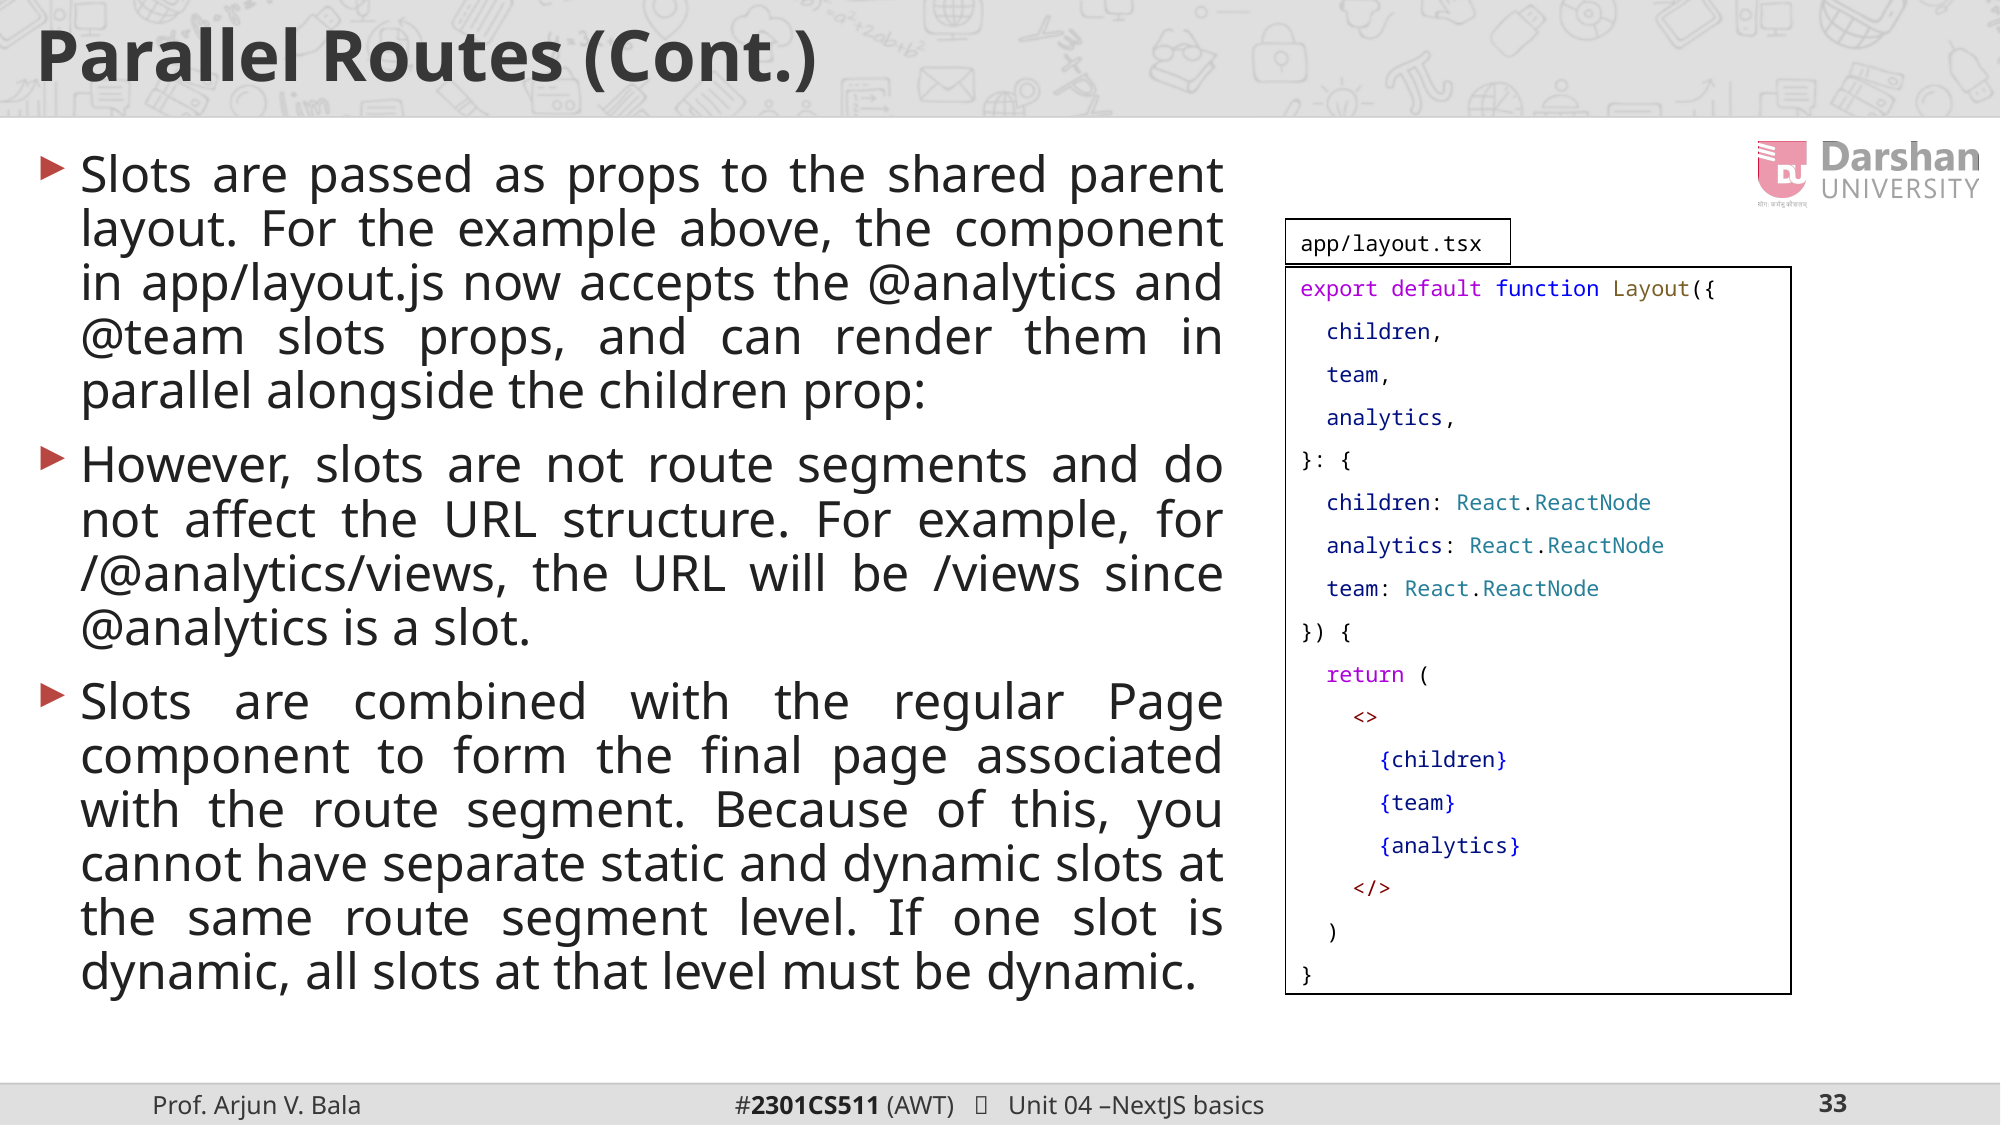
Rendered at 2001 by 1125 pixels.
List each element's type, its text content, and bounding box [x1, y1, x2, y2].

title Parallel Routes (Cont.) [0, 0, 2000, 117]
list Slots are passed as props to the shared parent layout. For the example above, the component in app/layout.js now accepts the @analytics and @team slots props, and can render them in parallel alongside the children prop: However, slots are not route segments and do not affect the URL structure. For example, for /@analytics/views, the URL will be /views since @analytics is a slot. Slots are combined with the regular Page component to form the final page associated with the route segment. Because of this, you cannot have separate static and dynamic slots at the same route segment level. If one slot is dynamic, all slots at that level must be dynamic. [21, 141, 1241, 1059]
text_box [1285, 219, 1814, 1002]
